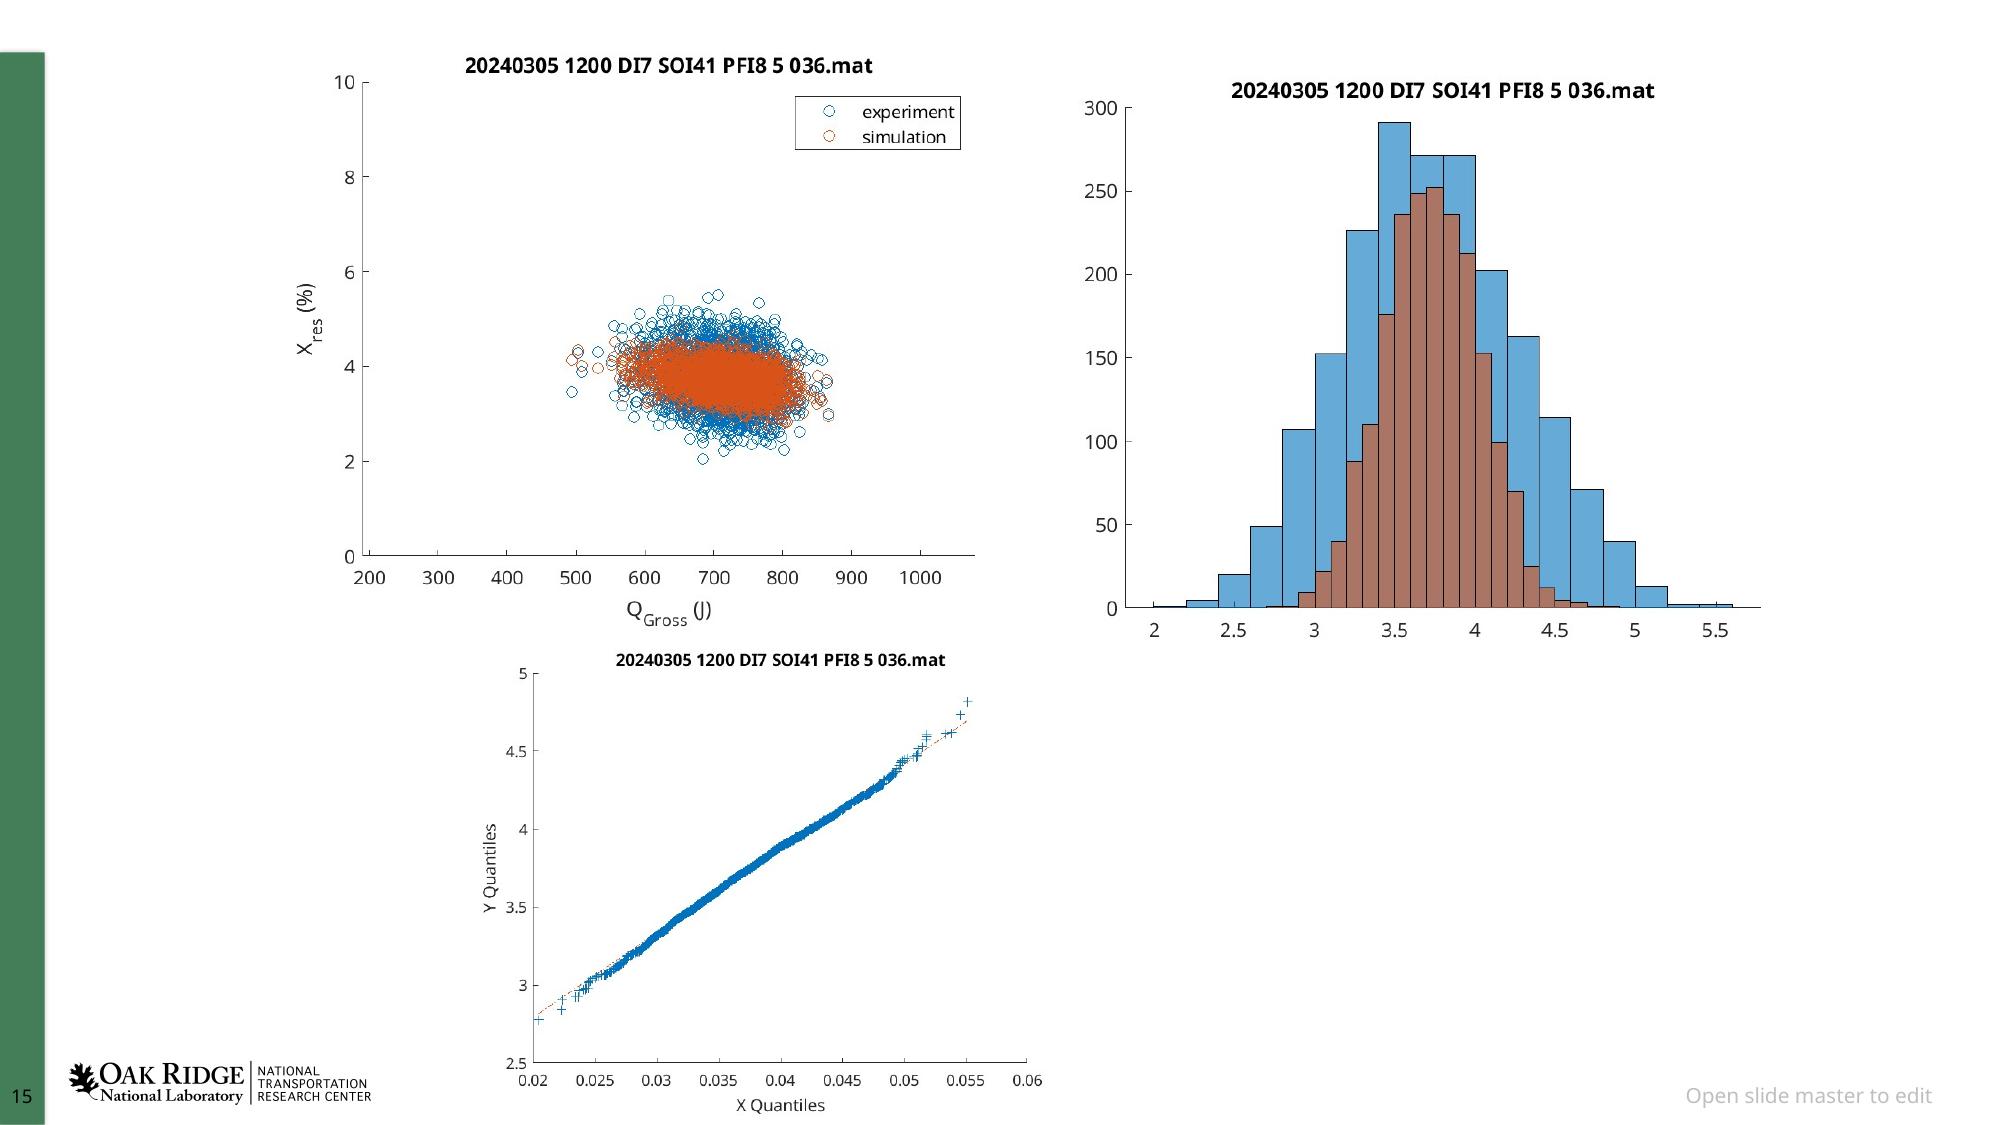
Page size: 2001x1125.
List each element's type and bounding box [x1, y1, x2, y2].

picture [66, 1058, 373, 1108]
picture [258, 37, 1838, 1116]
